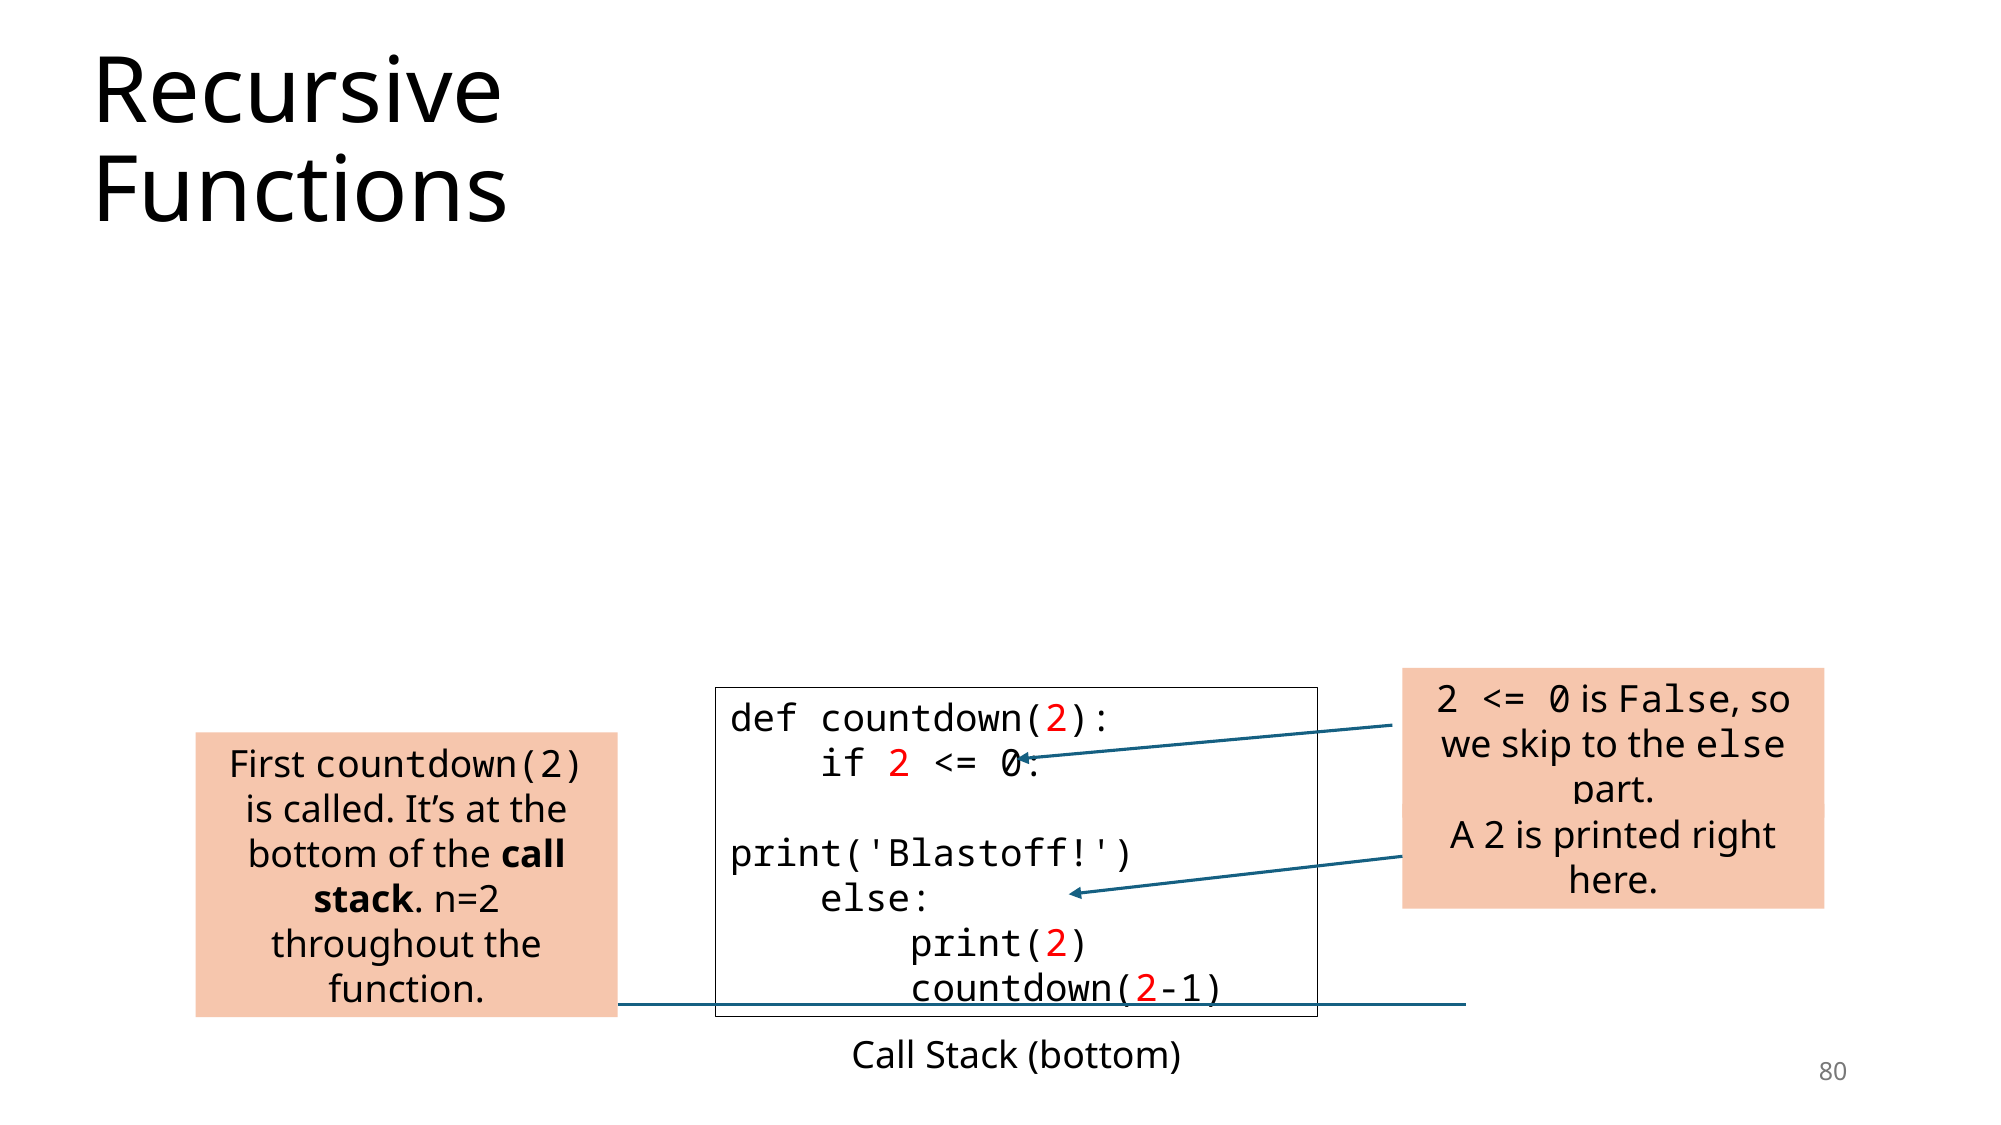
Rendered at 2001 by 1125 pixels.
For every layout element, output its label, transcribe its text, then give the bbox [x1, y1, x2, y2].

text_box 2 <= 0 is False, so we skip to the else part. [1402, 667, 1825, 803]
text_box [1068, 833, 1403, 895]
text_box Call Stack (bottom) [836, 1023, 1196, 1084]
text_box def countdown(2): if 2 <= 0: print('Blastoff!') else: print(2) countdown(2-1) [715, 687, 1318, 1003]
text_box def countdown(2): if 2 <= 0: print('Blastoff!') else: print(2) countdown(2-1) [715, 1006, 1318, 1017]
title Recursive Functions [76, 33, 644, 251]
text_box First countdown(2) is called. It’s at the bottom of the call stack. n=2 throughout the function. [195, 732, 618, 1018]
slide_number 80 [1412, 1042, 1863, 1103]
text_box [1015, 724, 1393, 760]
text_box A 2 is printed right here. [1402, 803, 1825, 909]
